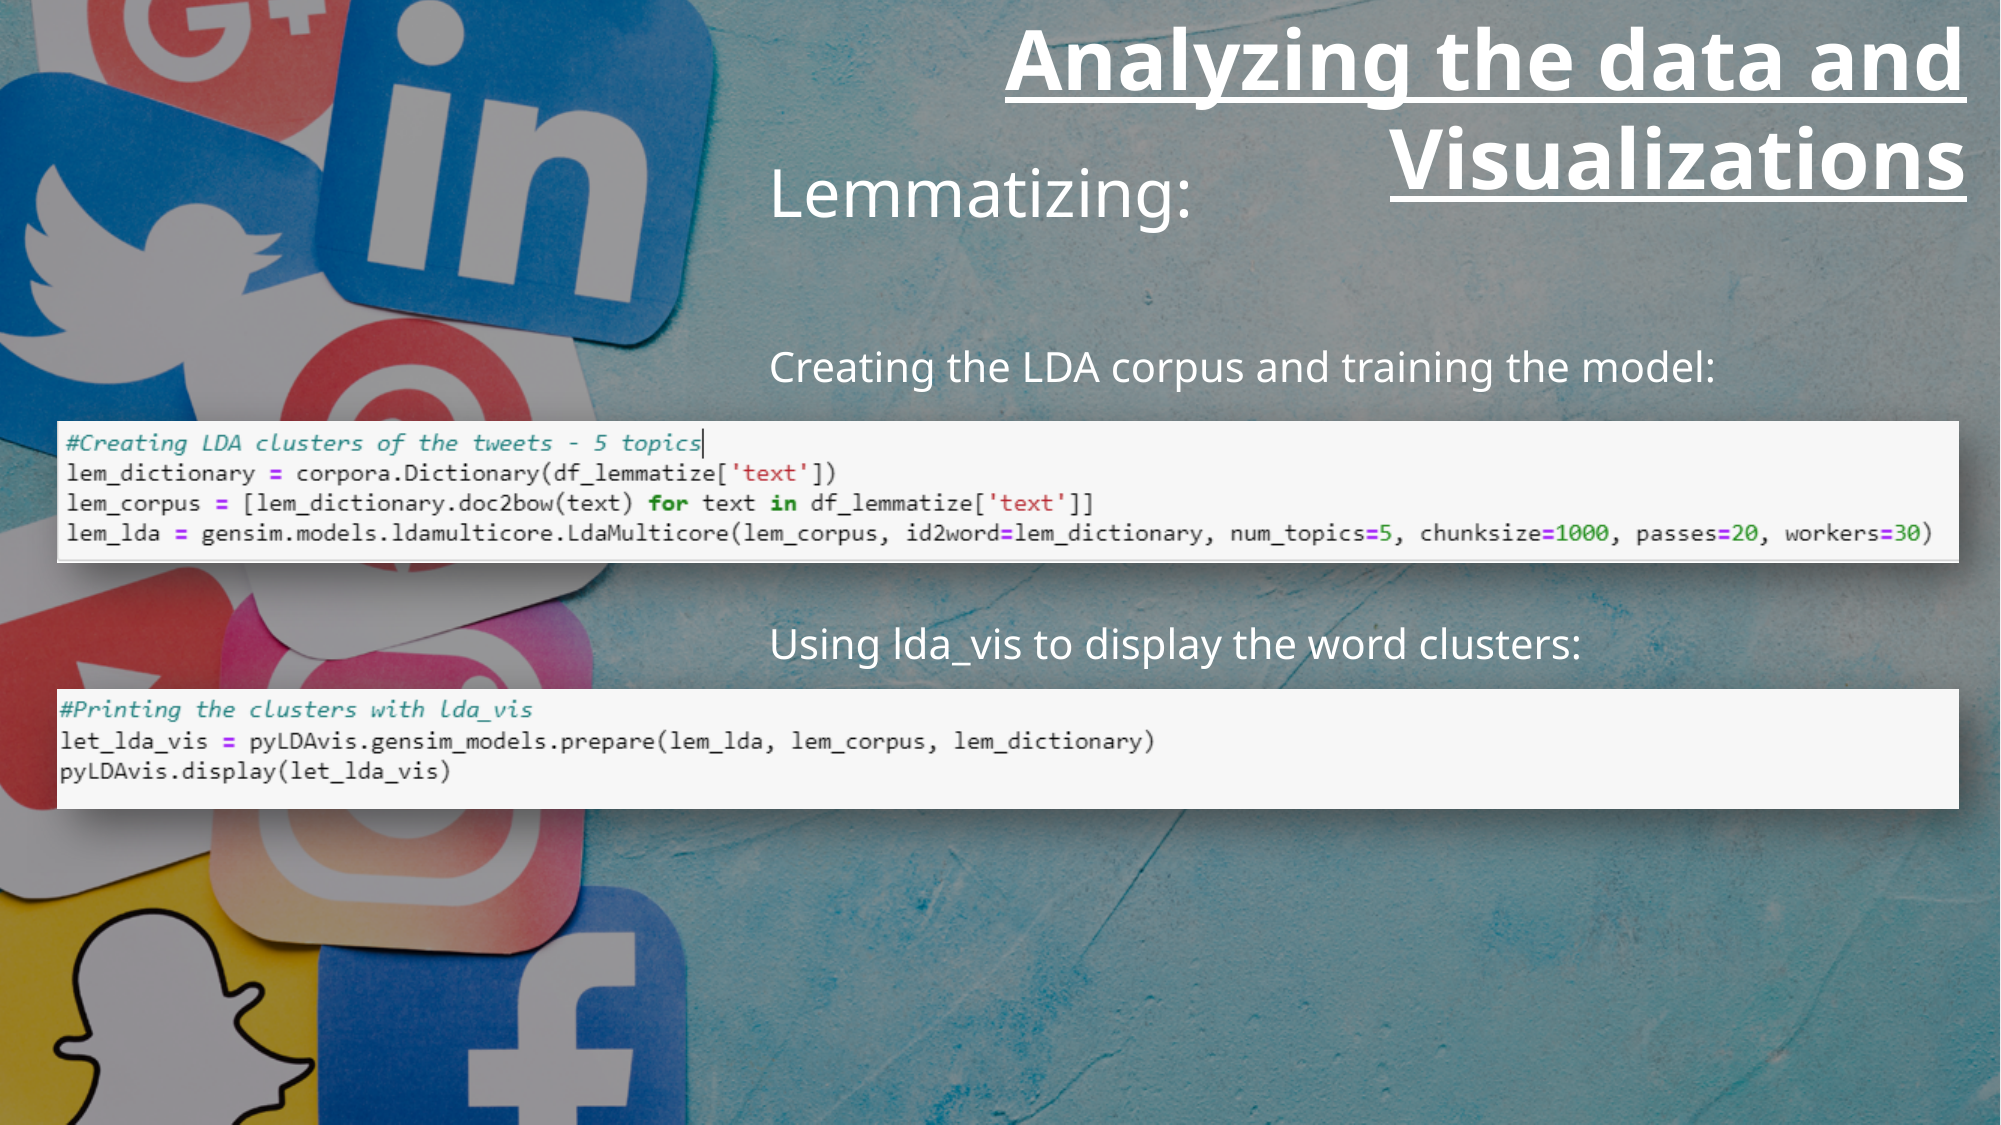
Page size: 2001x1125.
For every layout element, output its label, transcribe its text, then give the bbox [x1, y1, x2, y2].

text_box Using lda_vis to display the word clusters: [754, 585, 2000, 918]
text_box Creating the LDA corpus and training the model: [754, 308, 2000, 585]
text_box Lemmatizing: [754, 103, 1298, 421]
picture [0, 0, 2001, 1125]
text_box Analyzing the data and Visualizations [565, 0, 1982, 215]
